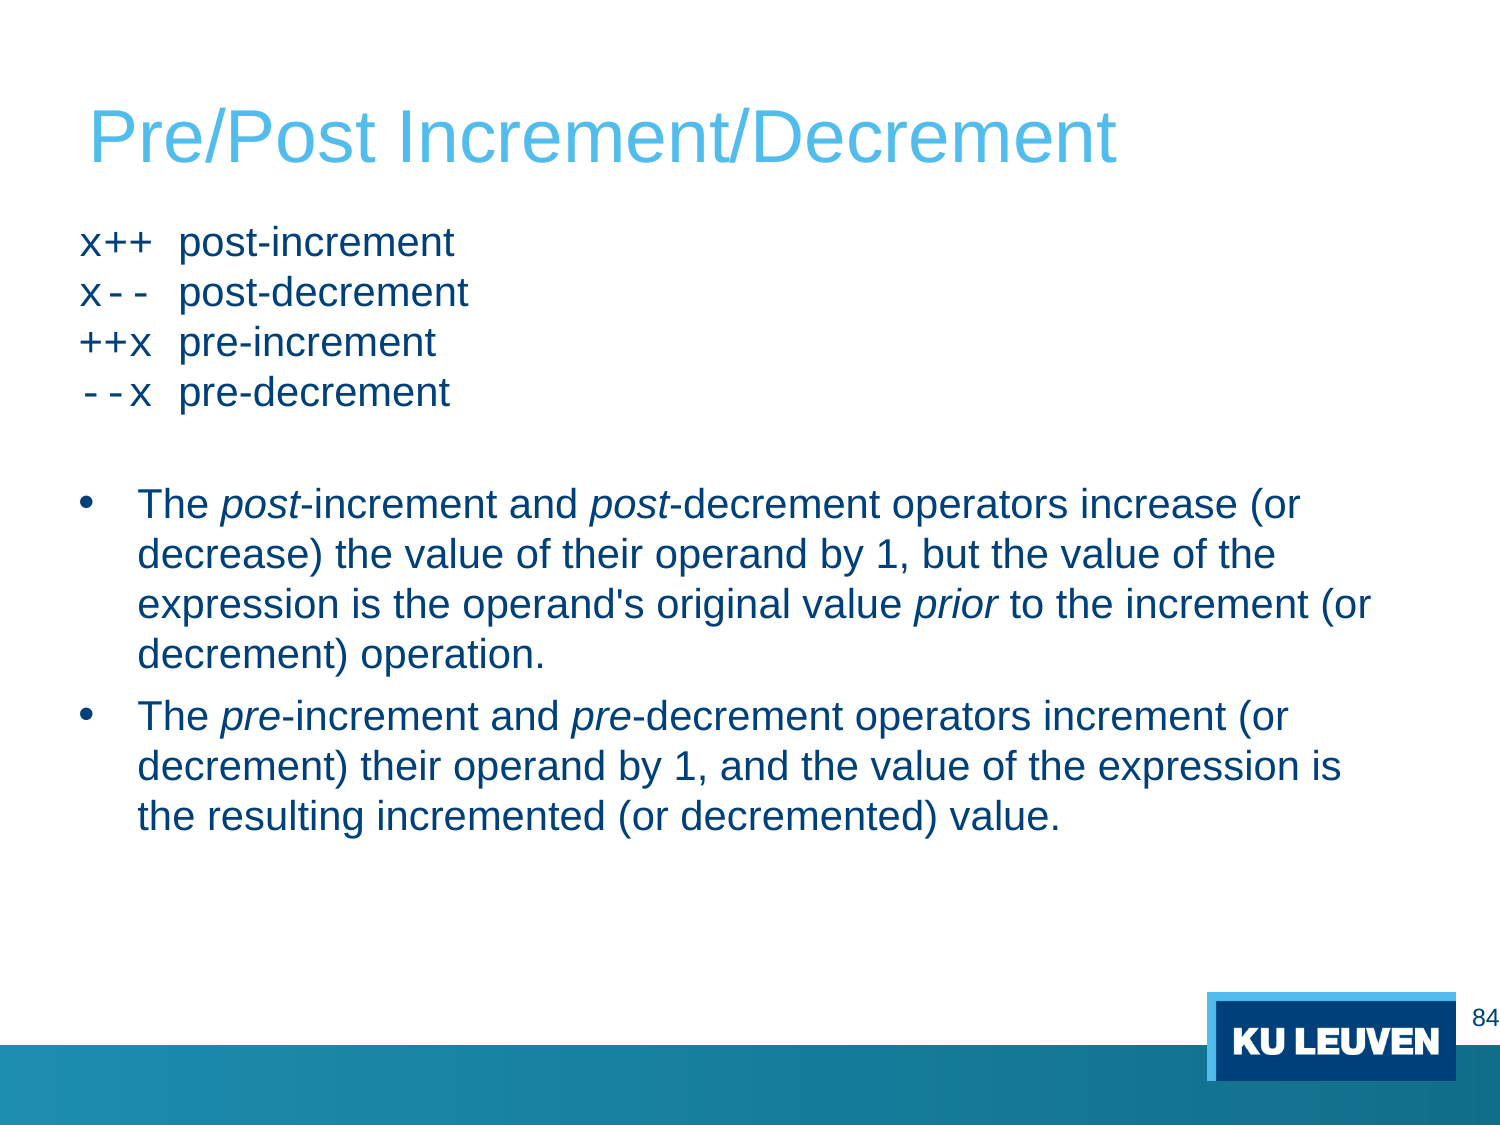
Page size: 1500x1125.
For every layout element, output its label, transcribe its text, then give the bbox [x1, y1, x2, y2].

list x++ post-increment x-- post-decrement ++x pre-increment --x pre-decrement The post-increment and post-decrement operators increase (or decrease) the value of their operand by 1, but the value of the expression is the operand's original value prior to the increment (or decrement) operation. The pre-increment and pre-decrement operators increment (or decrement) their operand by 1, and the value of the expression is the resulting incremented (or decremented) value. [63, 206, 1399, 959]
slide_number 84 [1346, 1000, 1500, 1049]
picture [1207, 992, 1456, 1081]
title Pre/Post Increment/Decrement [88, 29, 1456, 178]
